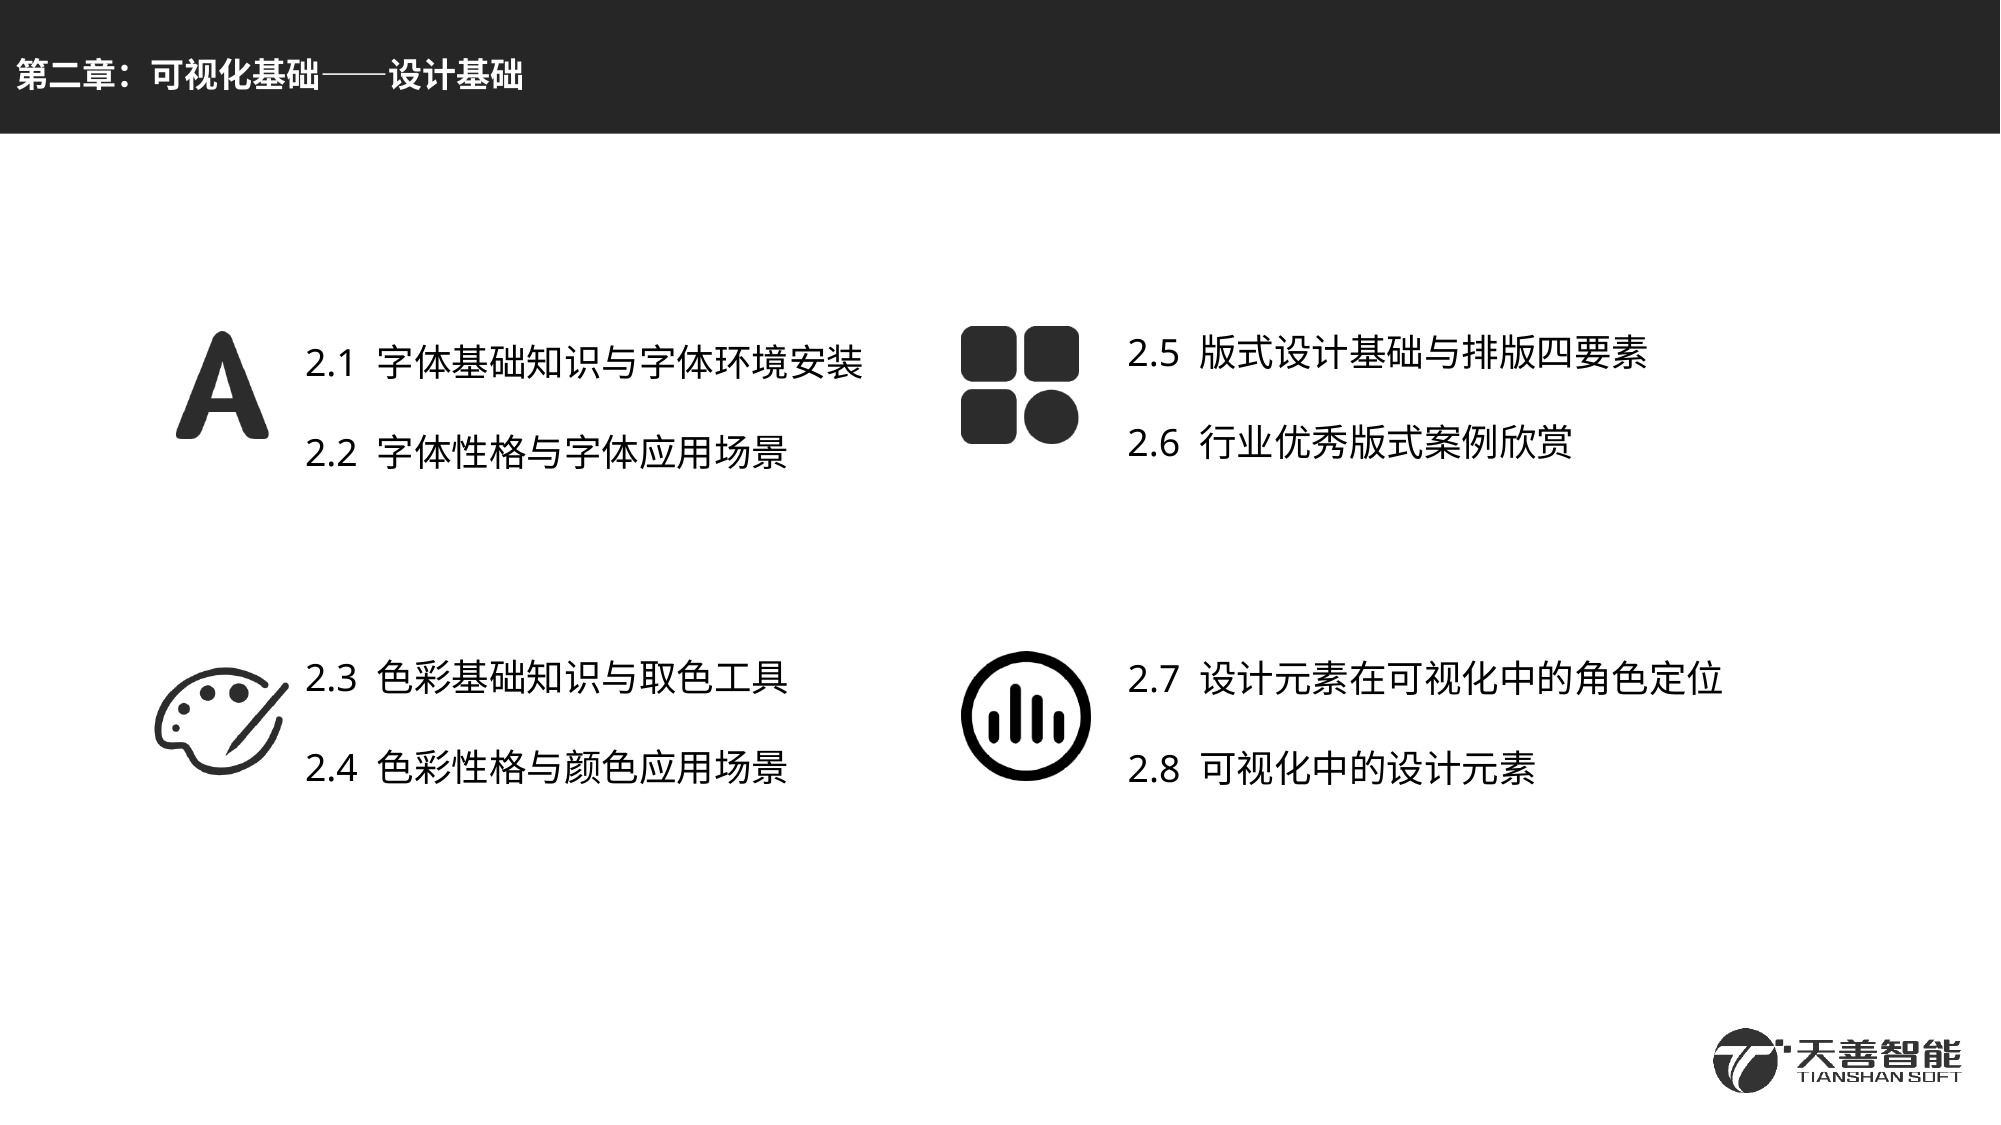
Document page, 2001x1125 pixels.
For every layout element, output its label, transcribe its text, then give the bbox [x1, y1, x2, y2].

picture [152, 651, 291, 787]
picture [961, 326, 1079, 444]
title 第二章：可视化基础——设计基础 [0, 0, 2000, 134]
picture [1713, 1028, 1962, 1093]
picture [168, 331, 275, 439]
text_box 2.5 版式设计基础与排版四要素 2.6 行业优秀版式案例欣赏 [1112, 276, 1671, 472]
text_box 2.3 色彩基础知识与取色工具 2.4 色彩性格与颜色应用场景 [290, 601, 928, 797]
text_box 2.1 字体基础知识与字体环境安装 2.2 字体性格与字体应用场景 [290, 286, 927, 482]
picture [961, 651, 1091, 781]
text_box 2.7 设计元素在可视化中的角色定位 2.8 可视化中的设计元素 [1112, 602, 1750, 798]
